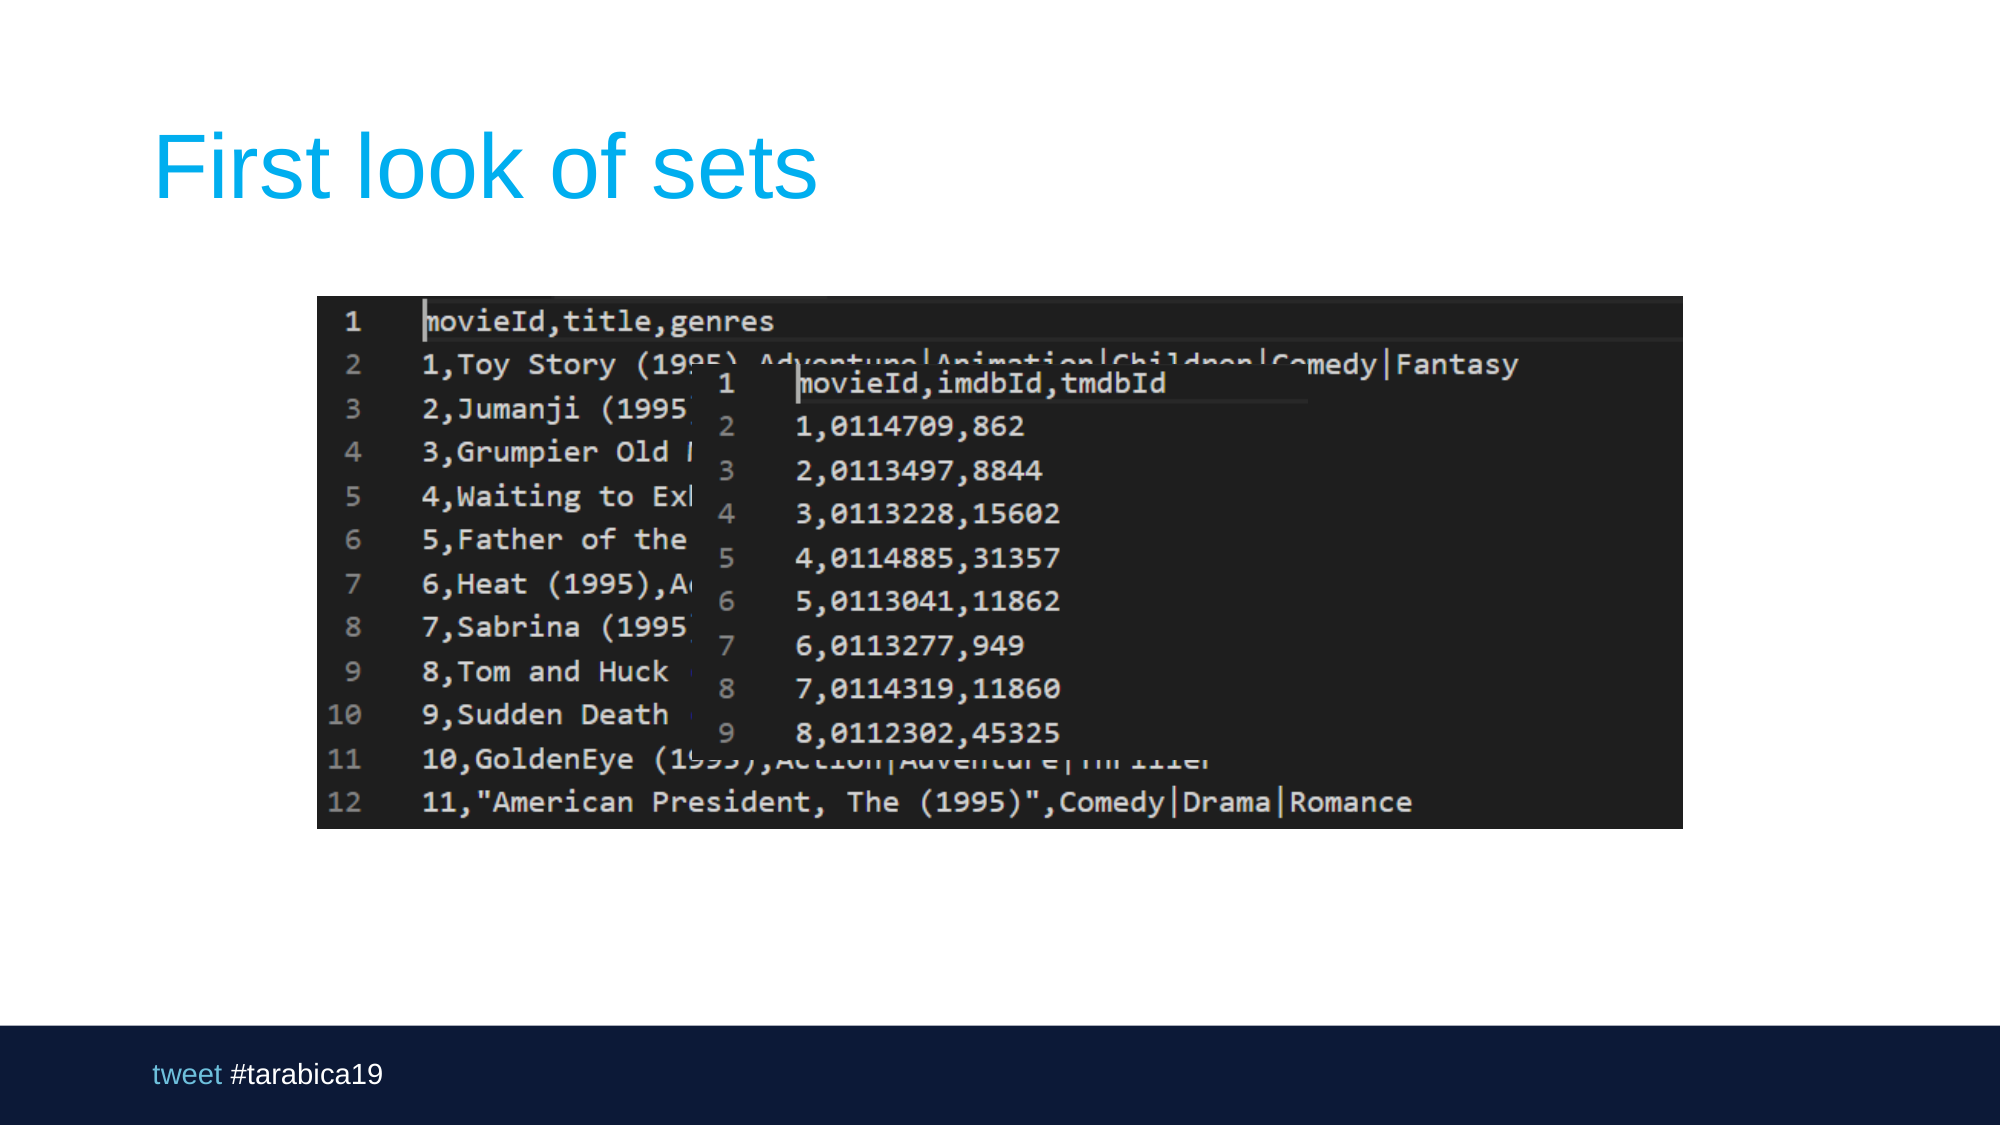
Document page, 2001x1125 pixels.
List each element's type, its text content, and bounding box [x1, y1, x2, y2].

picture [317, 296, 1683, 829]
title First look of sets [137, 59, 1863, 278]
